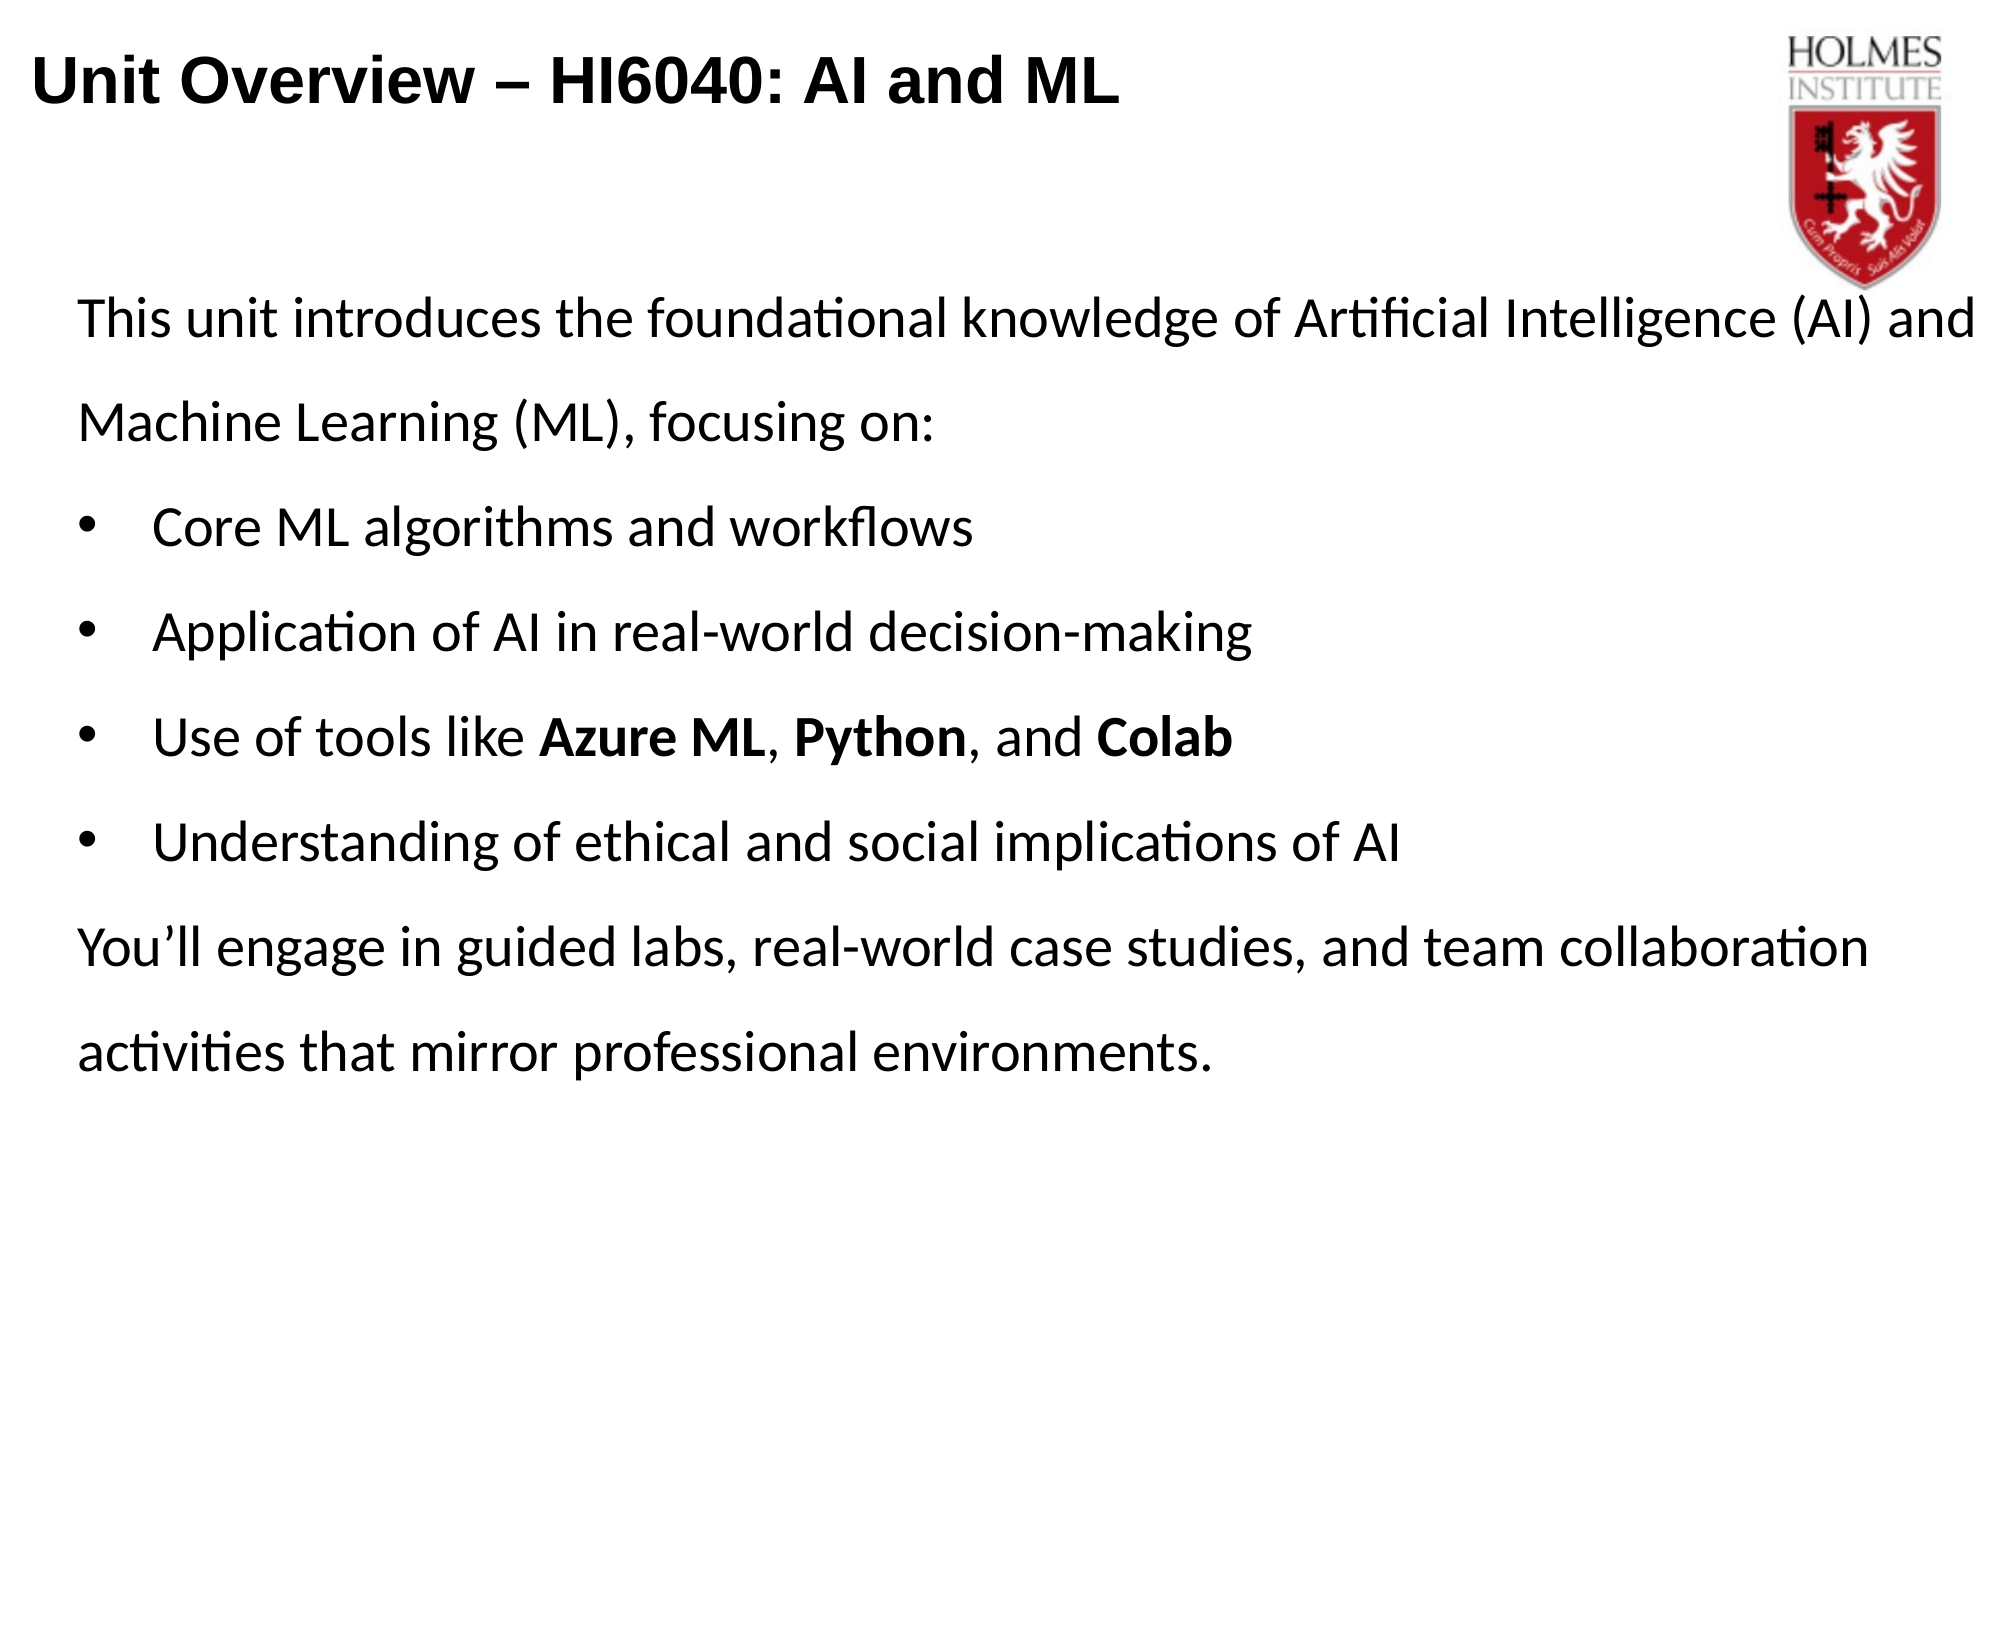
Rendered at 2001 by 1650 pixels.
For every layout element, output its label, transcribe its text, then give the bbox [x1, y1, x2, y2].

text_box Unit Overview – HI6040: AI and ML [31, 35, 1677, 117]
text_box This unit introduces the foundational knowledge of Artificial Intelligence (AI) and Machine Learning (ML), focusing on: Core ML algorithms and workflows Application of AI in real-world decision-making Use of tools like Azure ML, Python, and Colab Understanding of ethical and social implications of AI You’ll engage in guided labs, real-world case studies, and team collaboration activities that mirror professional environments. [62, 236, 2000, 1091]
picture [1682, 0, 2000, 313]
